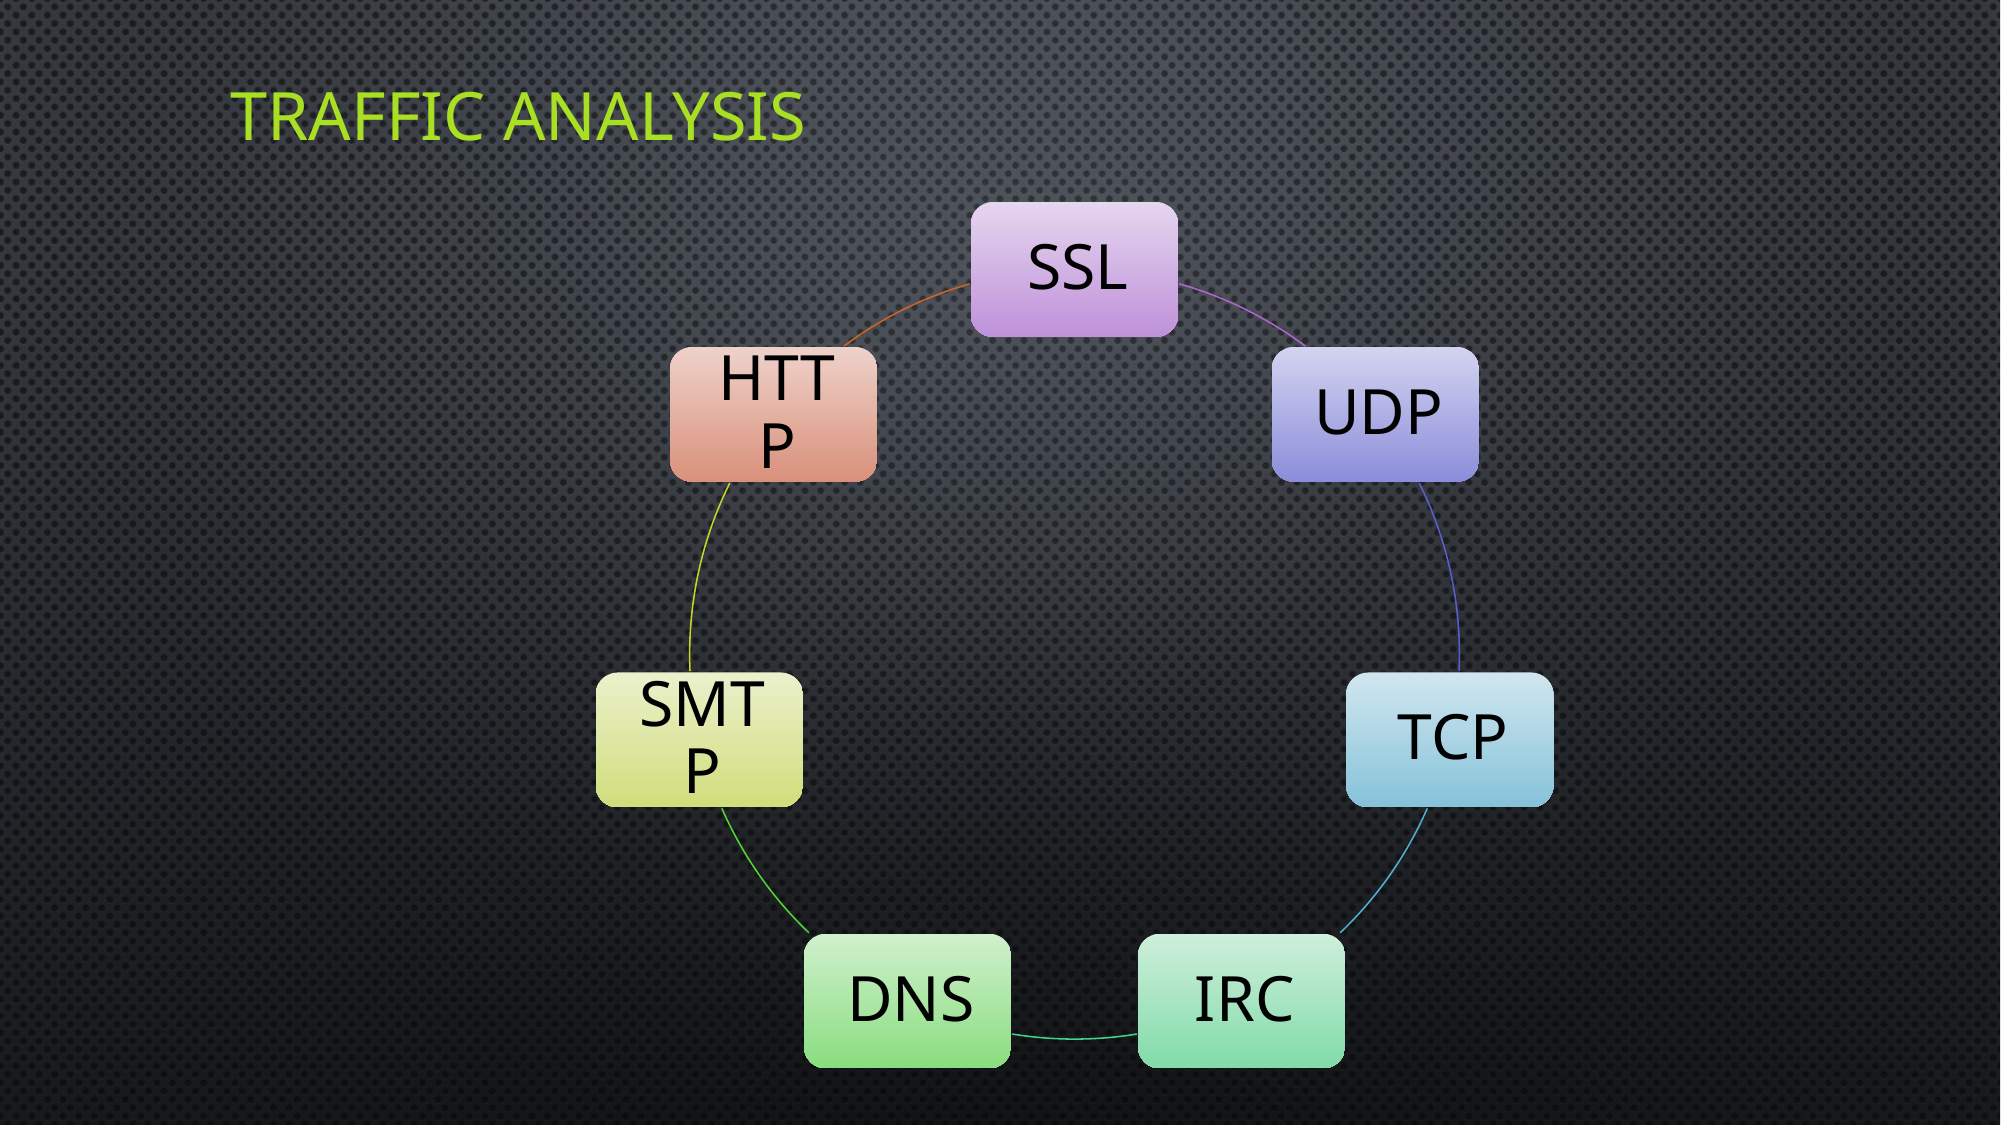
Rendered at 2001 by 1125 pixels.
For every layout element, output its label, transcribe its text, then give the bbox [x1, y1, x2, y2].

title Traffic Analysis [215, 0, 1859, 201]
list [60, 201, 2000, 1069]
